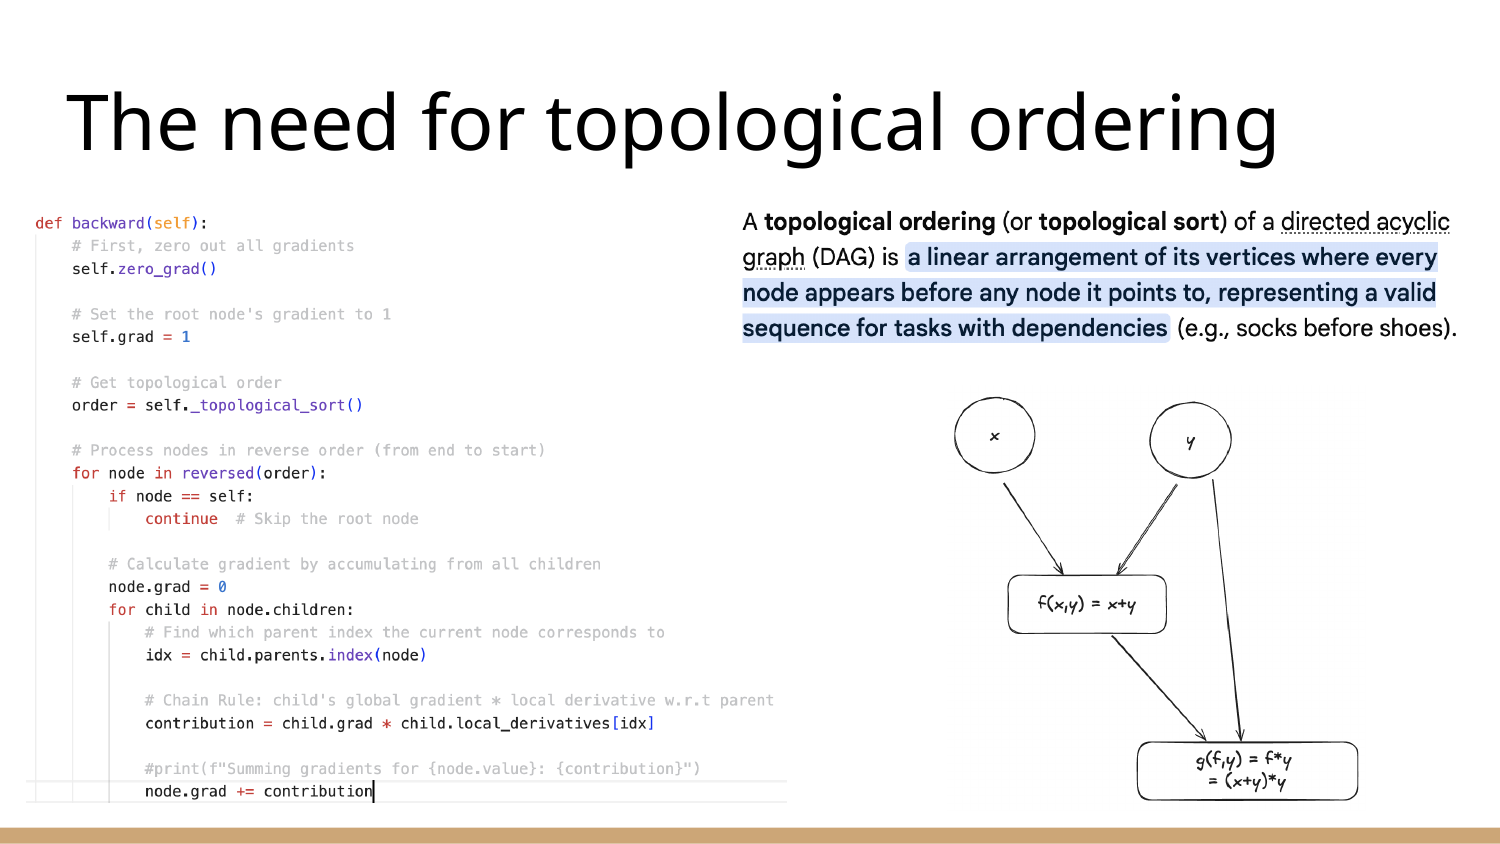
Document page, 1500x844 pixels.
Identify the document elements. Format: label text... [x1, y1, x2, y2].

picture [946, 385, 1366, 812]
picture [26, 205, 1469, 812]
title The need for topological ordering [51, 51, 1449, 189]
